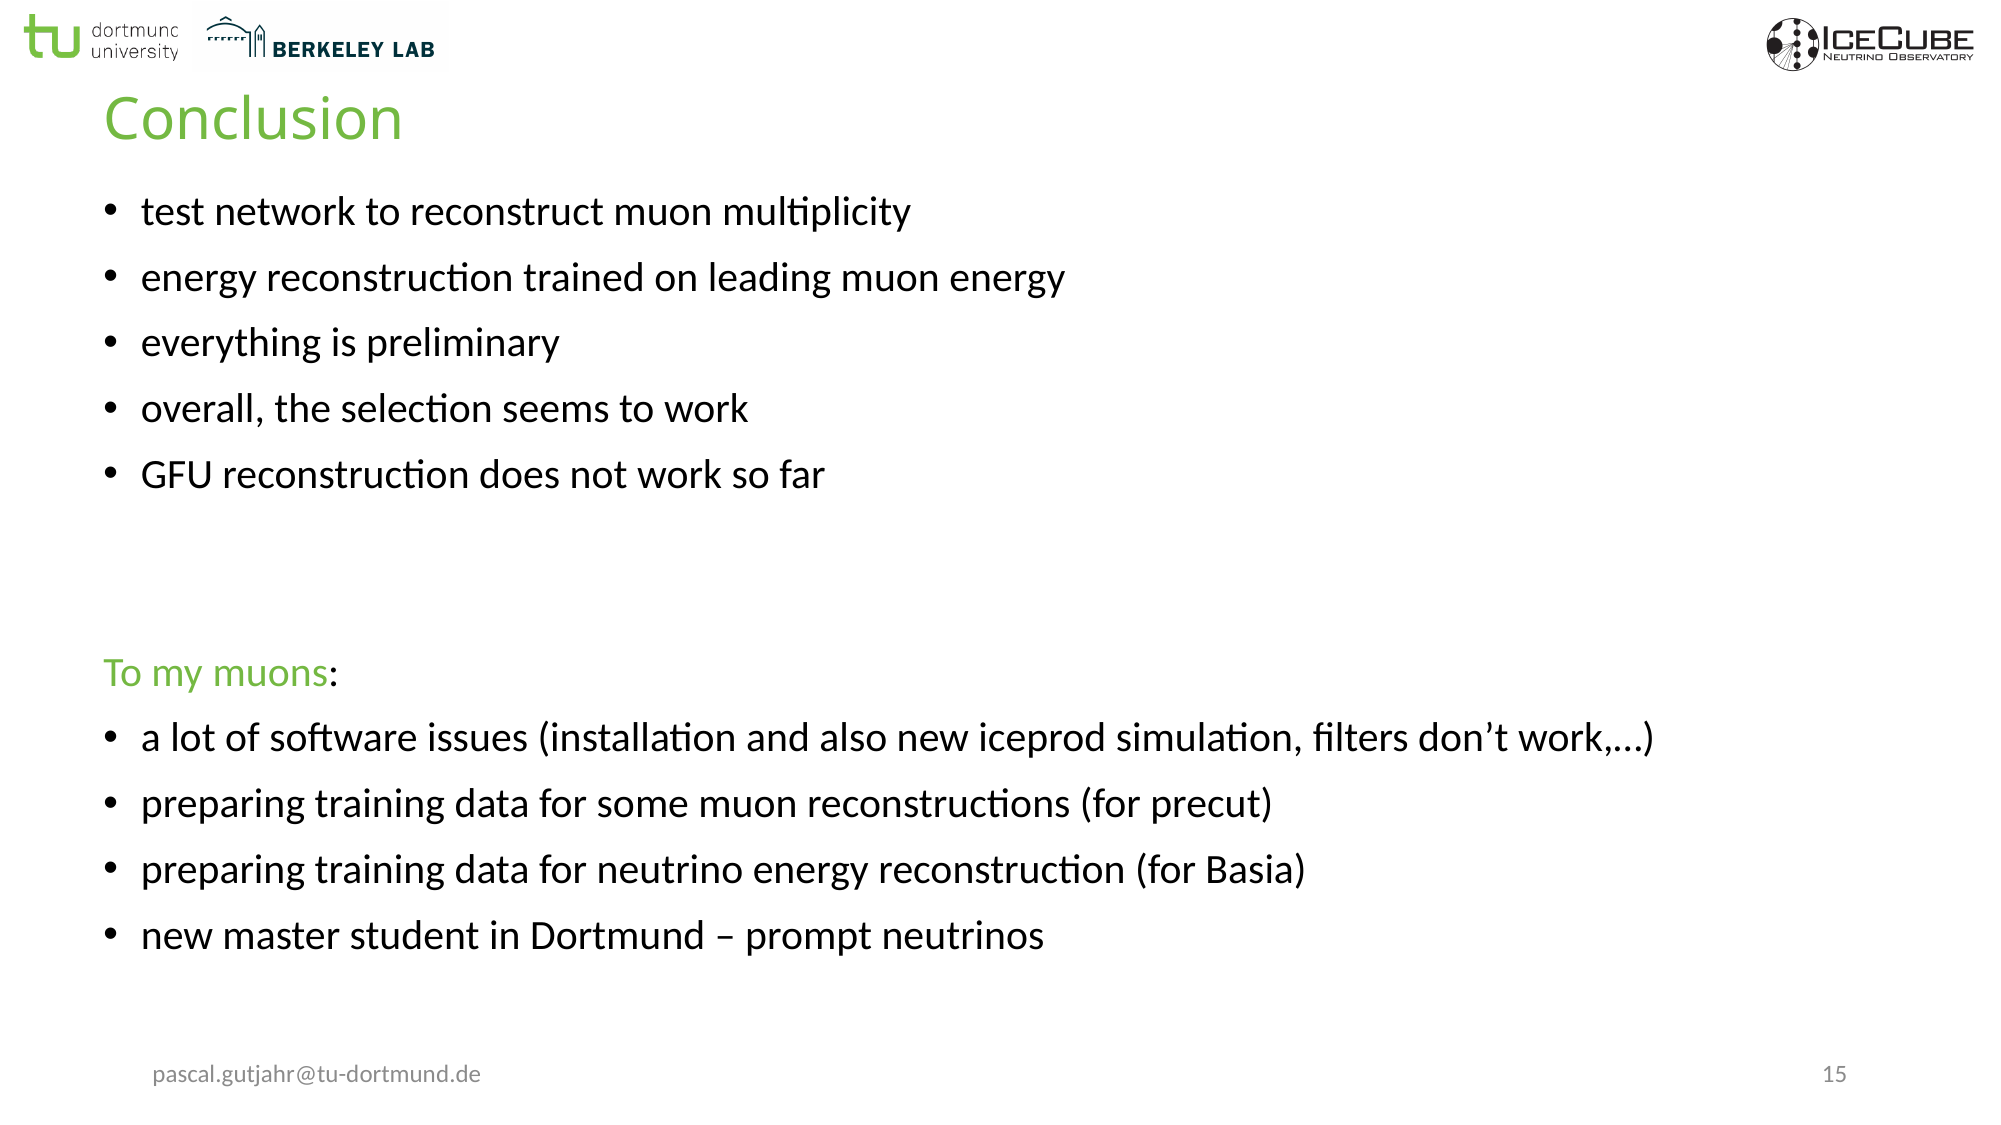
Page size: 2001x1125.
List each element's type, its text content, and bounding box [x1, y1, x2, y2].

slide_number 15 [1412, 1042, 1863, 1103]
slide_number pascal.gutjahr@tu-dortmund.de [137, 1042, 588, 1103]
title Conclusion [88, 59, 1977, 181]
list test network to reconstruct muon multiplicity energy reconstruction trained on leading muon energy everything is preliminary overall, the selection seems to work GFU reconstruction does not work so far To my muons: a lot of software issues (installation and also new iceprod simulation, filters don’t work,…) preparing training data for some muon reconstructions (for precut) preparing training data for neutrino energy reconstruction (for Basia) new master student in Dortmund – prompt neutrinos [88, 181, 1977, 1014]
picture [192, 1, 449, 59]
